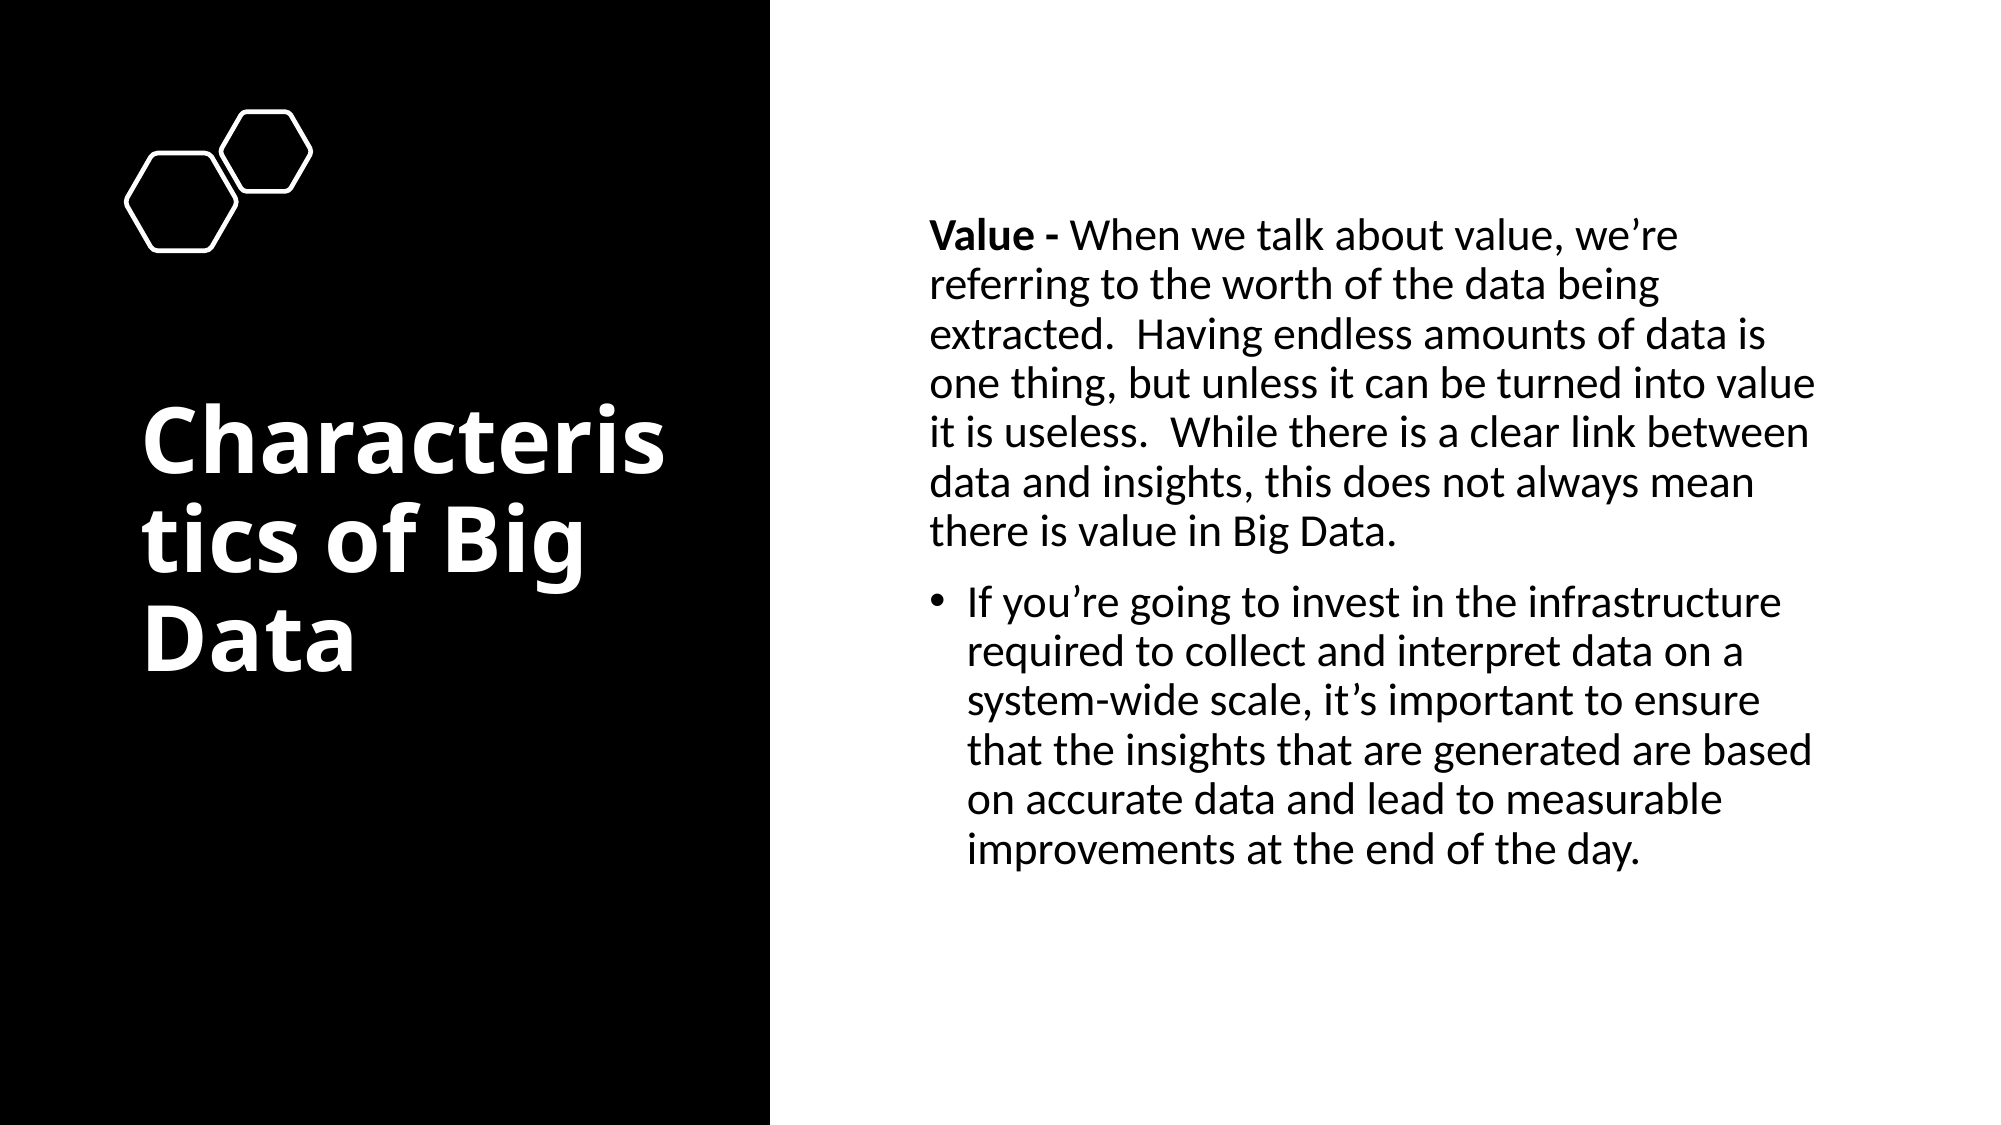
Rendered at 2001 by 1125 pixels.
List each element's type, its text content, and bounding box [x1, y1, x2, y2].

text_box [771, 0, 2000, 1125]
title Characteristics of Big Data [125, 191, 714, 894]
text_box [125, 111, 311, 251]
text_box [0, 0, 771, 1125]
list Value - When we talk about value, we’re referring to the worth of the data being extracted. Having endless amounts of data is one thing, but unless it can be turned into value it is useless. While there is a clear link between data and insights, this does not always mean there is value in Big Data. If you’re going to invest in the infrastructure required to collect and interpret data on a system-wide scale, it’s important to ensure that the insights that are generated are based on accurate data and lead to measurable improvements at the end of the day. [914, 191, 1853, 894]
